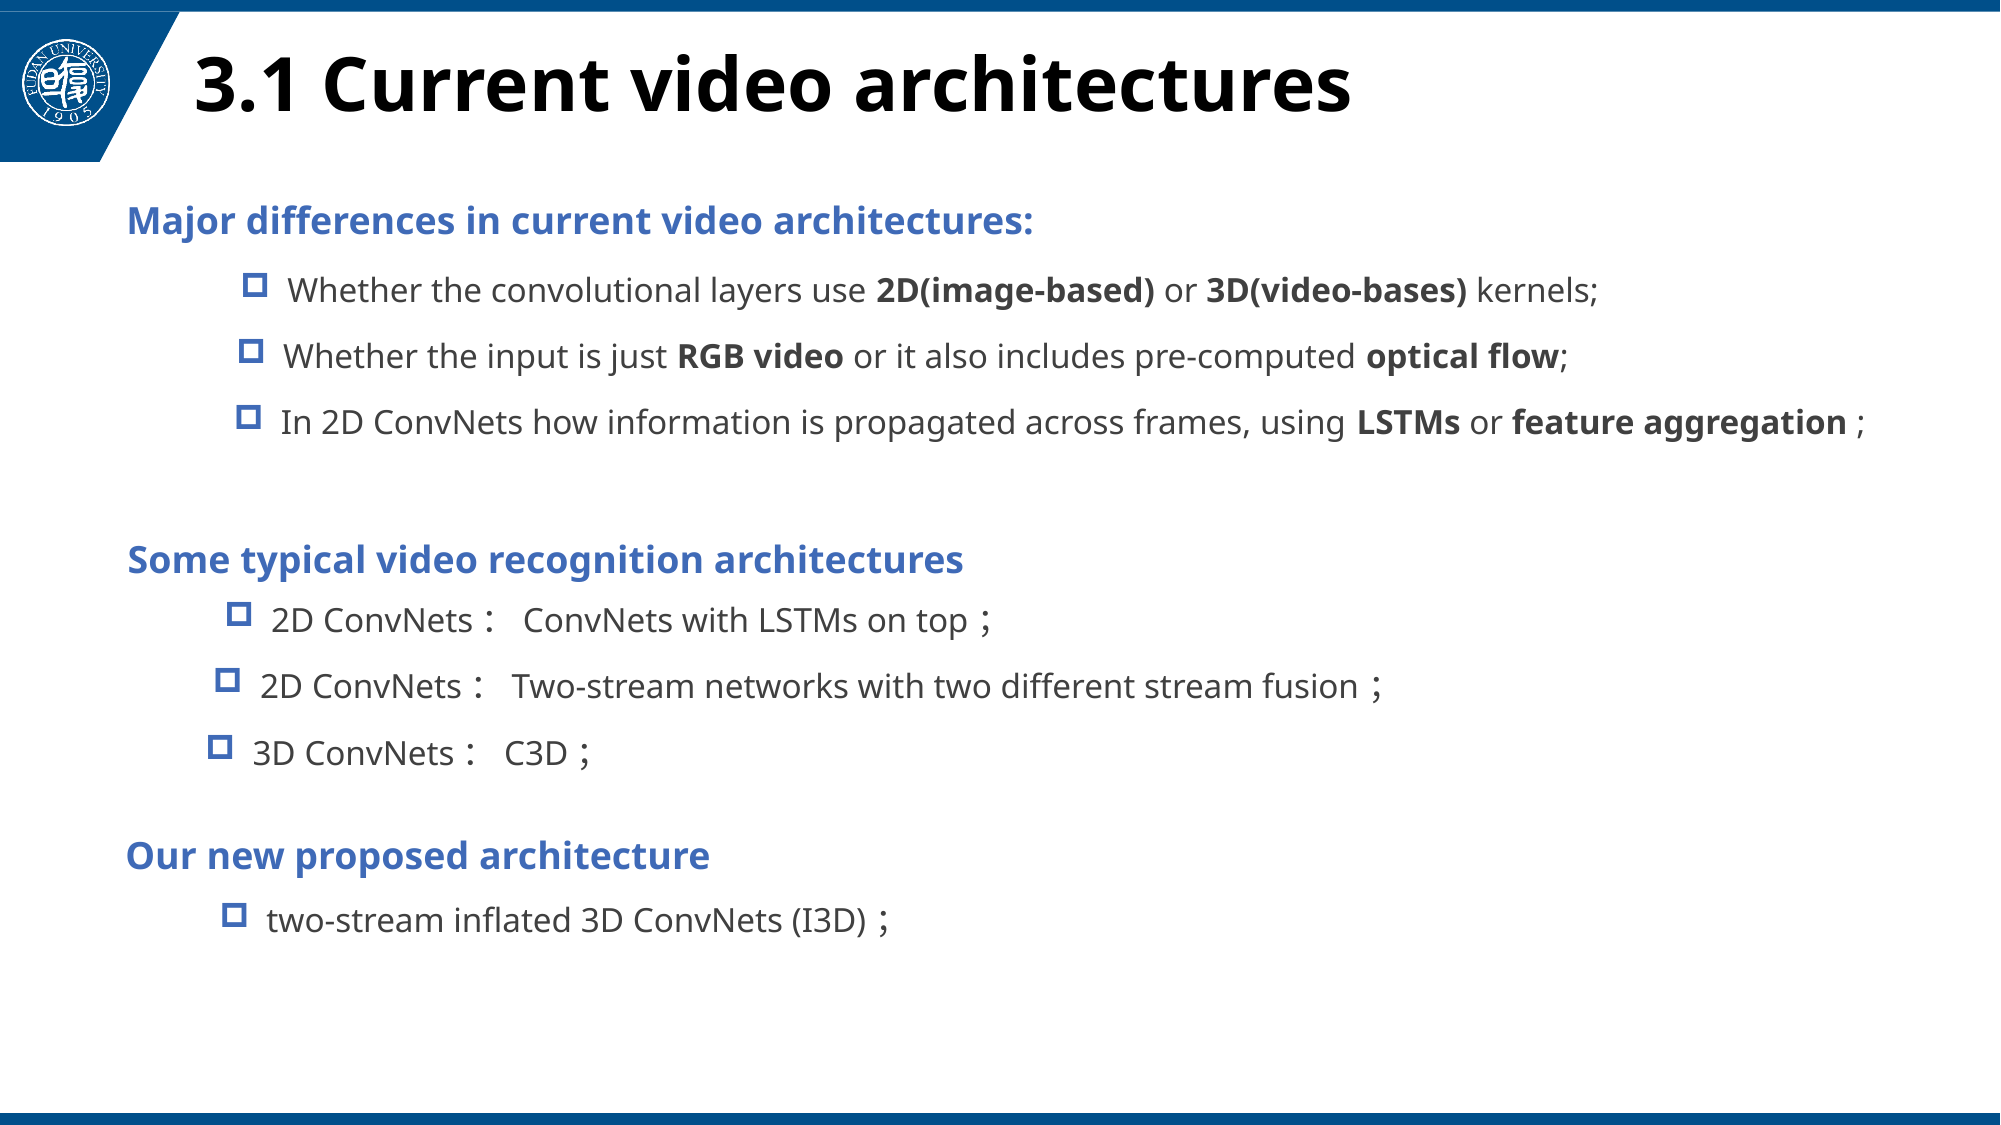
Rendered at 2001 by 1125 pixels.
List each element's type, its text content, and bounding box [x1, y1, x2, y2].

text_box In 2D ConvNets how information is propagated across frames, using LSTMs or feature aggregation ; [219, 394, 1881, 449]
text_box two-stream inflated 3D ConvNets (I3D)； [204, 892, 924, 947]
text_box 2D ConvNets：Two-stream networks with two different stream fusion； [198, 657, 1417, 713]
text_box Major differences in current video architectures: [111, 190, 1060, 250]
text_box Some typical video recognition architectures [112, 528, 981, 589]
text_box 2D ConvNets：ConvNets with LSTMs on top； [209, 591, 1026, 647]
text_box 3D ConvNets：C3D； [190, 724, 625, 780]
text_box Whether the input is just RGB video or it also includes pre-computed optical flow; [221, 328, 1584, 383]
text_box Our new proposed architecture [110, 824, 727, 885]
picture [22, 39, 110, 126]
text_box Whether the convolutional layers use 2D(image-based) or 3D(video-bases) kernels; [225, 261, 1615, 317]
title 3.1 Current video architectures [179, 11, 1863, 162]
